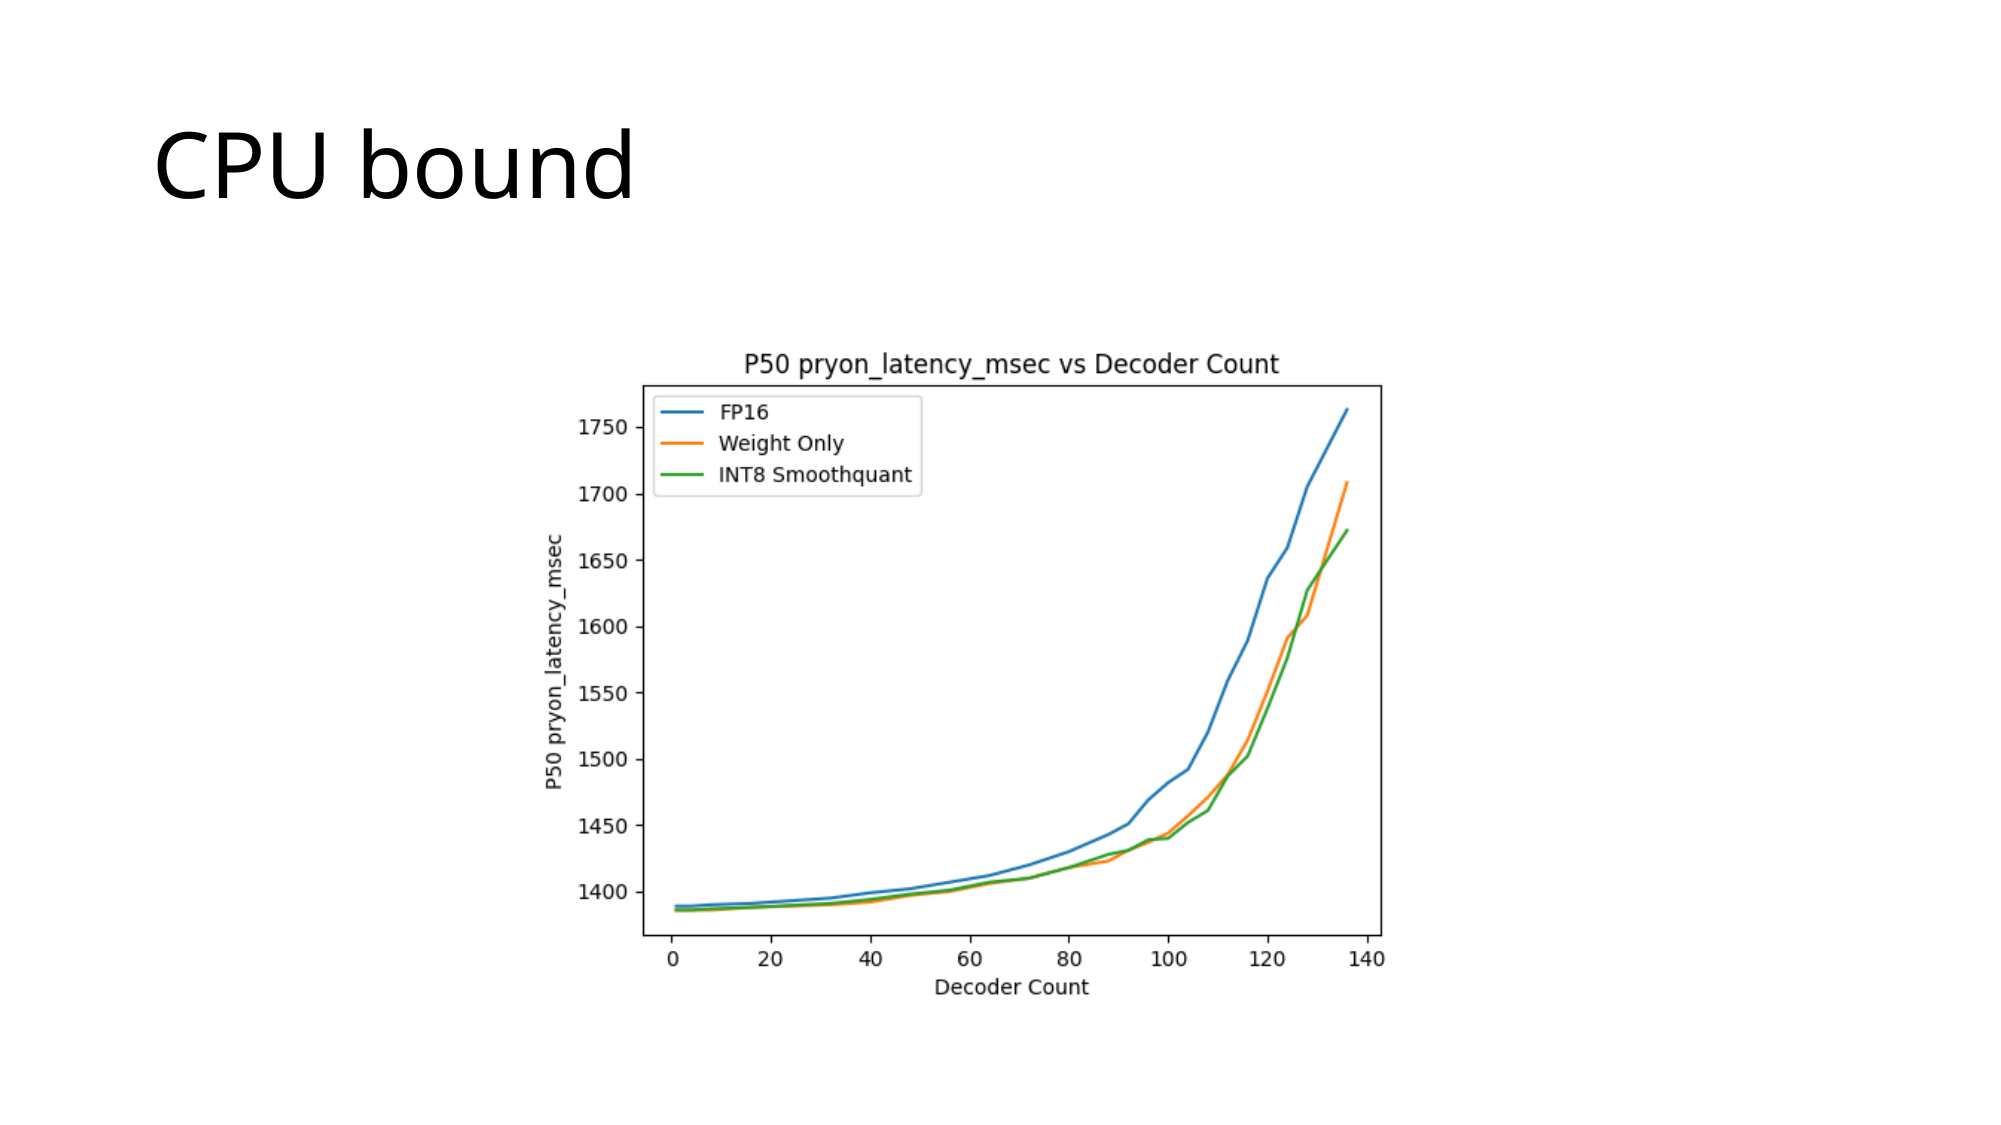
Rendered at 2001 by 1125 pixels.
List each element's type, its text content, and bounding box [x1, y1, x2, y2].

title CPU bound [137, 59, 1863, 278]
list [524, 299, 1476, 1014]
